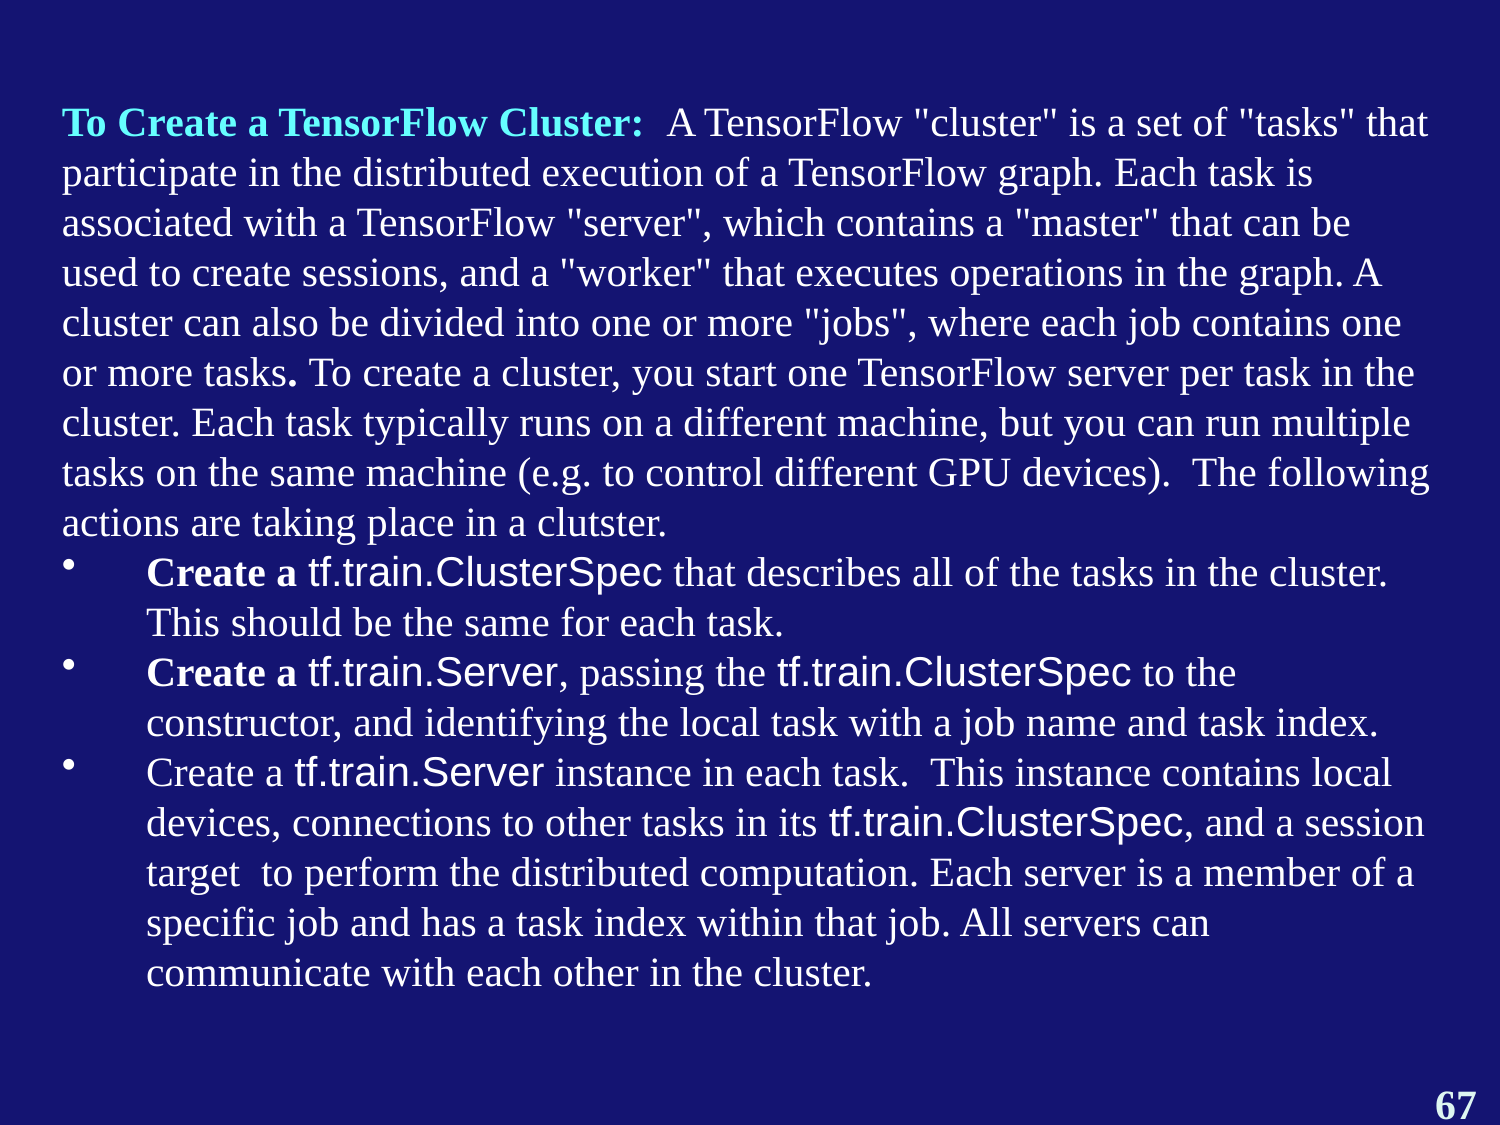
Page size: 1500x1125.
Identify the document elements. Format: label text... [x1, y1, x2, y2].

text_box To Create a TensorFlow Cluster: A TensorFlow "cluster" is a set of "tasks" that participate in the distributed execution of a TensorFlow graph. Each task is associated with a TensorFlow "server", which contains a "master" that can be used to create sessions, and a "worker" that executes operations in the graph. A cluster can also be divided into one or more "jobs", where each job contains one or more tasks. To create a cluster, you start one TensorFlow server per task in the cluster. Each task typically runs on a different machine, but you can run multiple tasks on the same machine (e.g. to control different GPU devices). The following actions are taking place in a clutster. Create a tf.train.ClusterSpec that describes all of the tasks in the cluster. This should be the same for each task. Create a tf.train.Server, passing the tf.train.ClusterSpec to the constructor, and identifying the local task with a job name and task index. Create a tf.train.Server instance in each task. This instance contains local devices, connections to other tasks in its tf.train.ClusterSpec, and a session target to perform the distributed computation. Each server is a member of a specific job and has a task index within that job. All servers can communicate with each other in the cluster. [61, 88, 1439, 1002]
